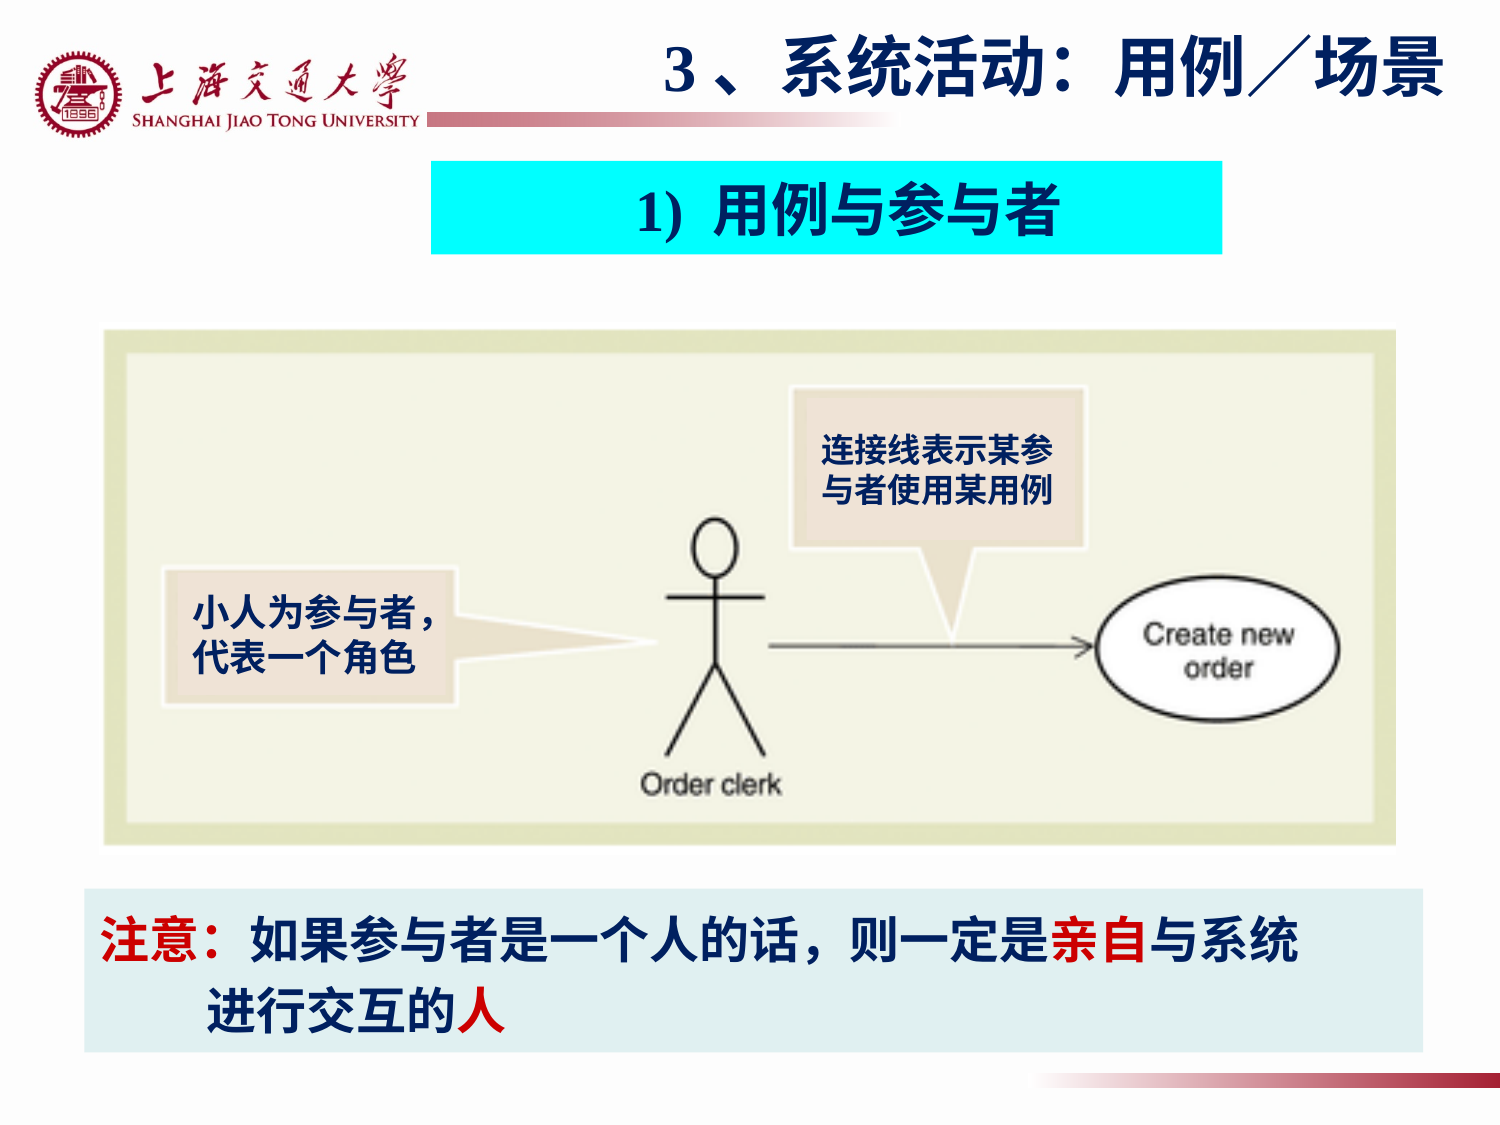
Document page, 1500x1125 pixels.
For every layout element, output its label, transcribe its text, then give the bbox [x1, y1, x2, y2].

text_box 1) 用例与参与者 [431, 160, 1223, 255]
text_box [99, 322, 1396, 855]
text_box 3、系统活动：用例／场景 [0, 19, 1459, 132]
picture [0, 0, 1500, 1125]
list 注意：如果参与者是一个人的话，则一定是亲自与系统 进行交互的人 [84, 888, 1424, 1053]
